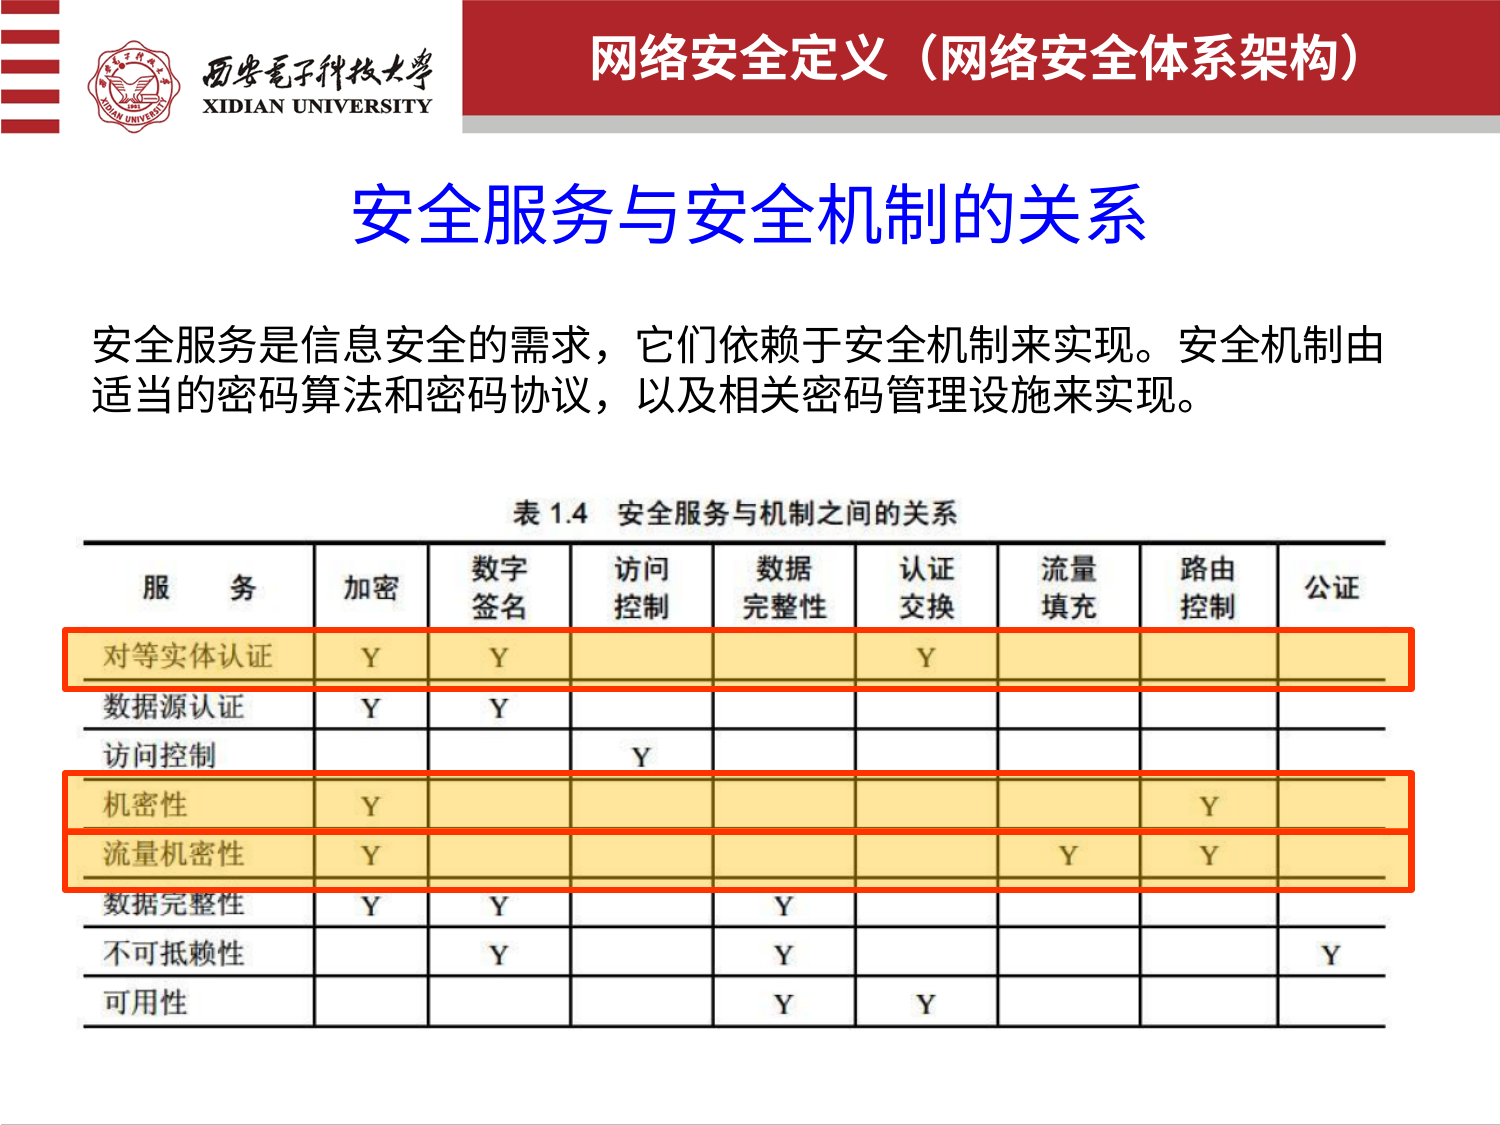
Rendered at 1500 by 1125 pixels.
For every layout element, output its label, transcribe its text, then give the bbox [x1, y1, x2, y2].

picture [0, 0, 1500, 1125]
text_box [63, 834, 71, 892]
text_box [63, 628, 71, 691]
text_box 网络安全定义（网络安全体系架构） [531, 7, 1447, 106]
text_box 安全服务是信息安全的需求，它们依赖于安全机制来实现。安全机制由适当的密码算法和密码协议，以及相关密码管理设施来实现。 [76, 311, 1412, 426]
text_box [63, 771, 71, 834]
text_box [1405, 834, 1414, 892]
text_box [1405, 771, 1414, 834]
text_box 安全服务与安全机制的关系 [153, 141, 1347, 284]
text_box [1405, 628, 1414, 691]
